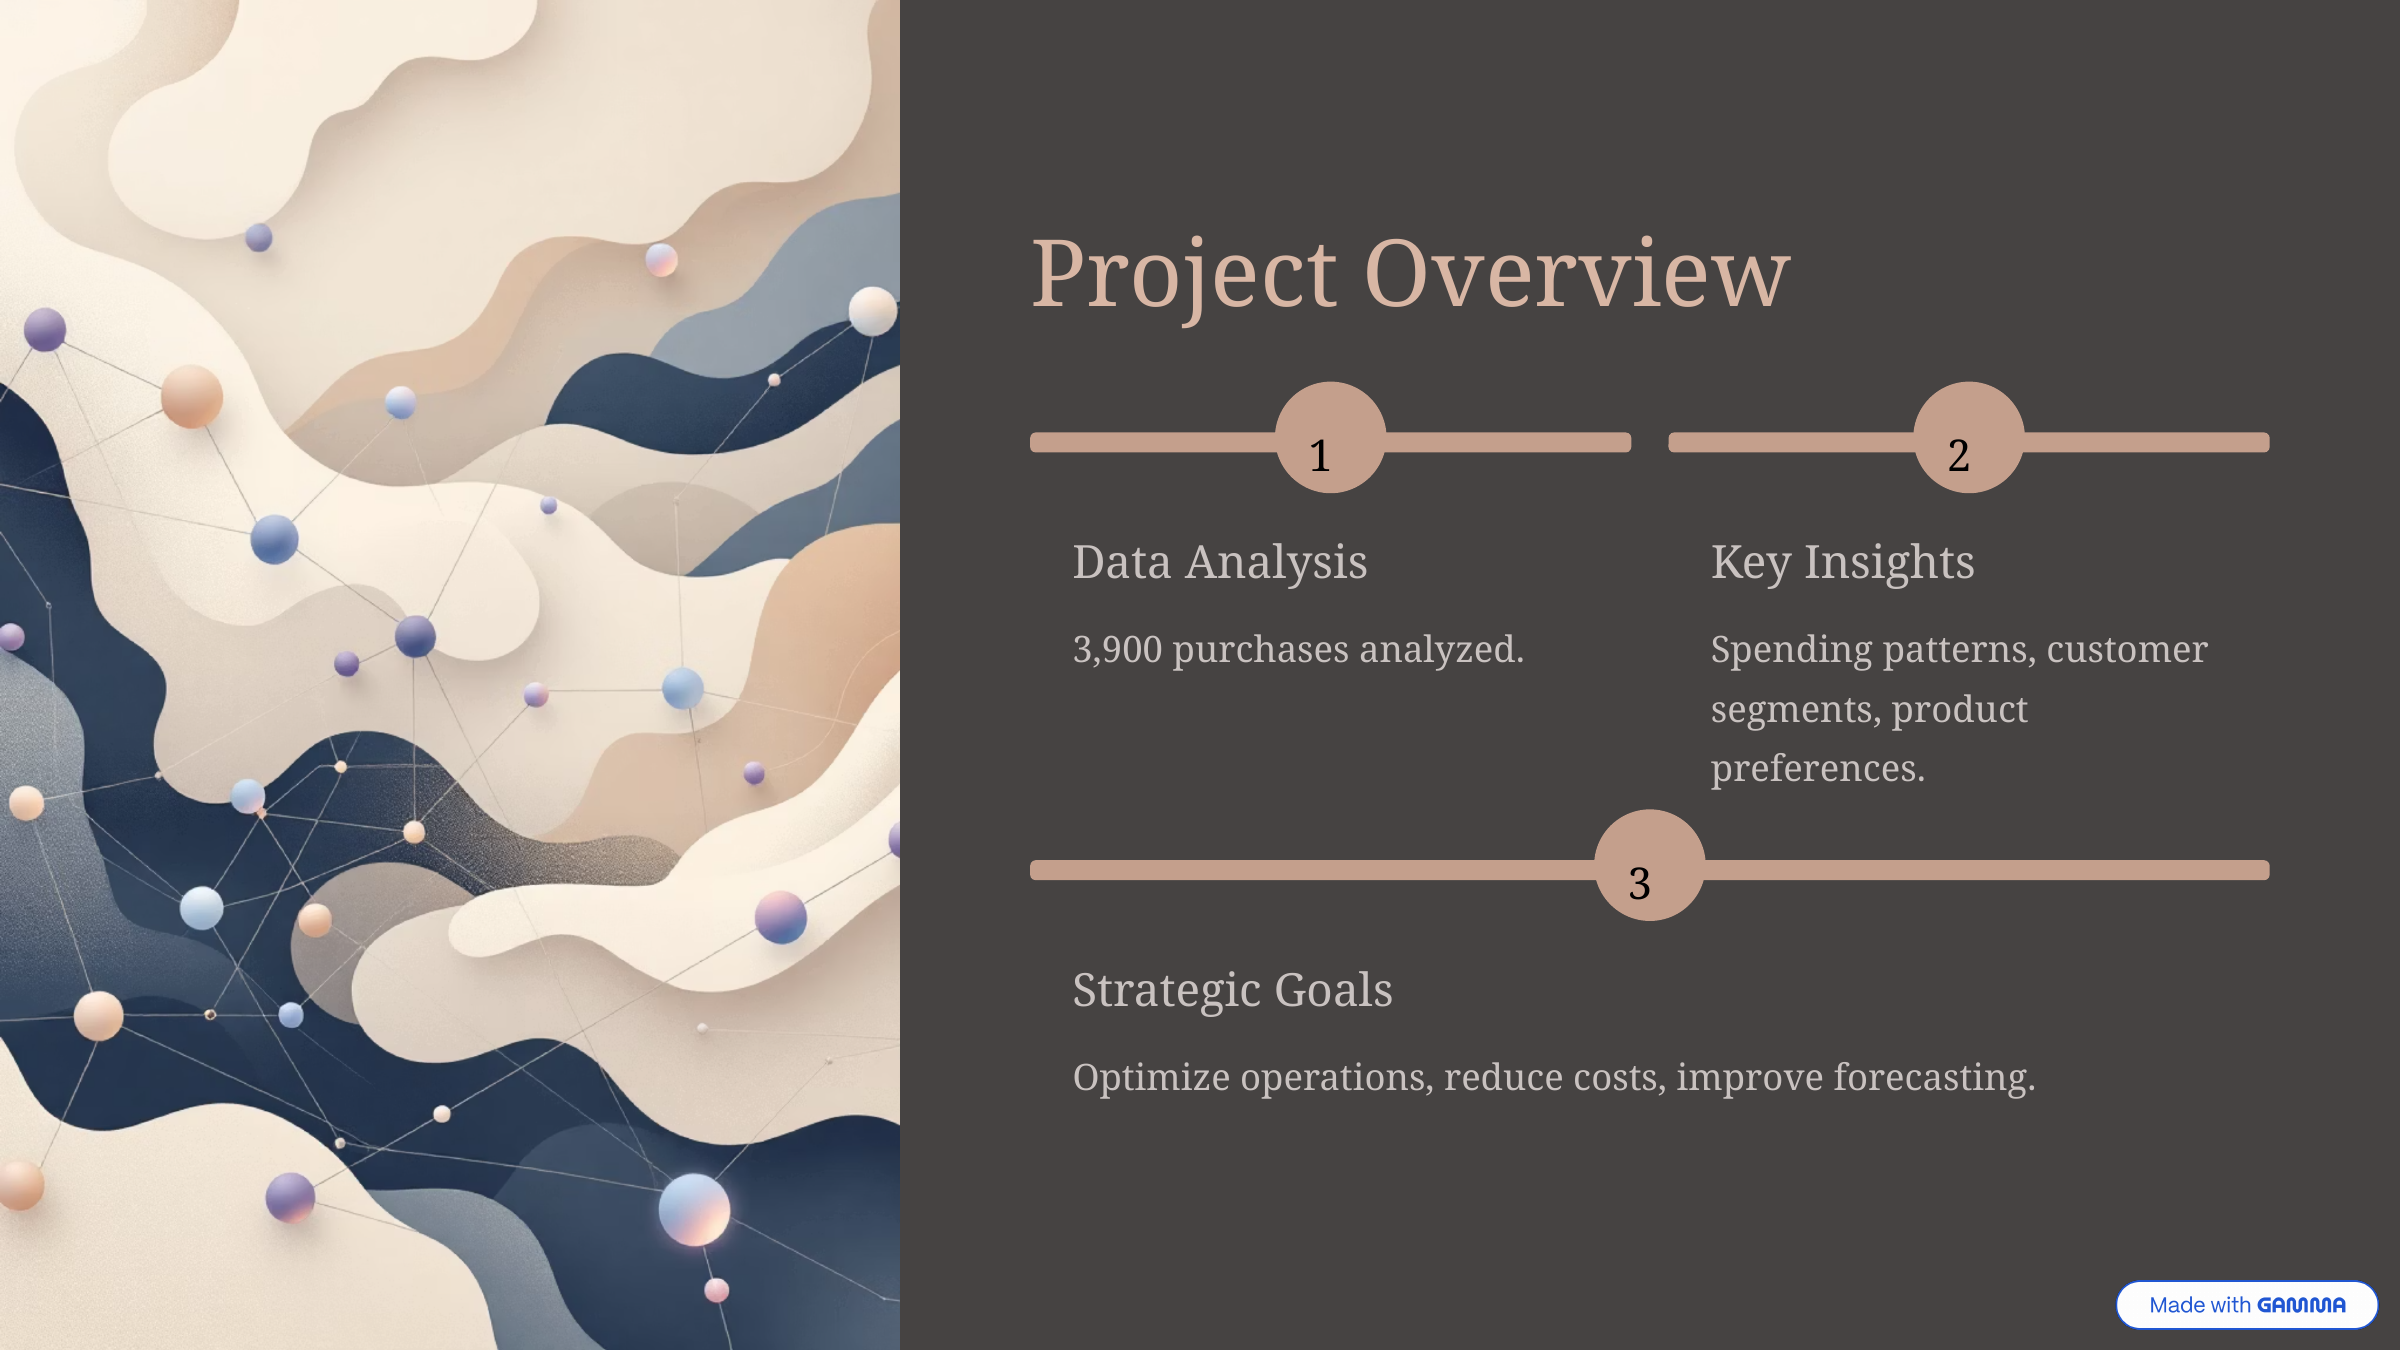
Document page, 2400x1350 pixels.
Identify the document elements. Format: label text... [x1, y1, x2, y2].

text_box [1594, 809, 1706, 921]
text_box [1668, 452, 2270, 773]
text_box [1704, 860, 2270, 881]
text_box 2 [1946, 409, 1992, 466]
text_box Key Insights [1710, 530, 2176, 589]
text_box Optimize operations, reduce costs, improve forecasting. [1072, 1038, 2228, 1099]
text_box Strategic Goals [1072, 958, 1538, 1017]
text_box [1385, 432, 1632, 453]
text_box [1030, 432, 1276, 453]
text_box Spending patterns, customer segments, product preferences. [1710, 610, 2228, 730]
text_box [1030, 860, 1596, 881]
text_box 3 [1627, 837, 1673, 894]
text_box Project Overview [1030, 209, 1961, 326]
text_box Data Analysis [1072, 530, 1538, 589]
text_box [1030, 452, 1632, 773]
text_box [1668, 432, 1915, 453]
text_box 3,900 purchases analyzed. [1072, 610, 1590, 671]
picture [2106, 1271, 2389, 1339]
text_box [1030, 879, 2270, 1141]
text_box [2023, 432, 2270, 453]
picture [0, 0, 900, 1350]
text_box [1913, 381, 2025, 494]
text_box 1 [1308, 409, 1354, 466]
text_box [1274, 381, 1387, 494]
